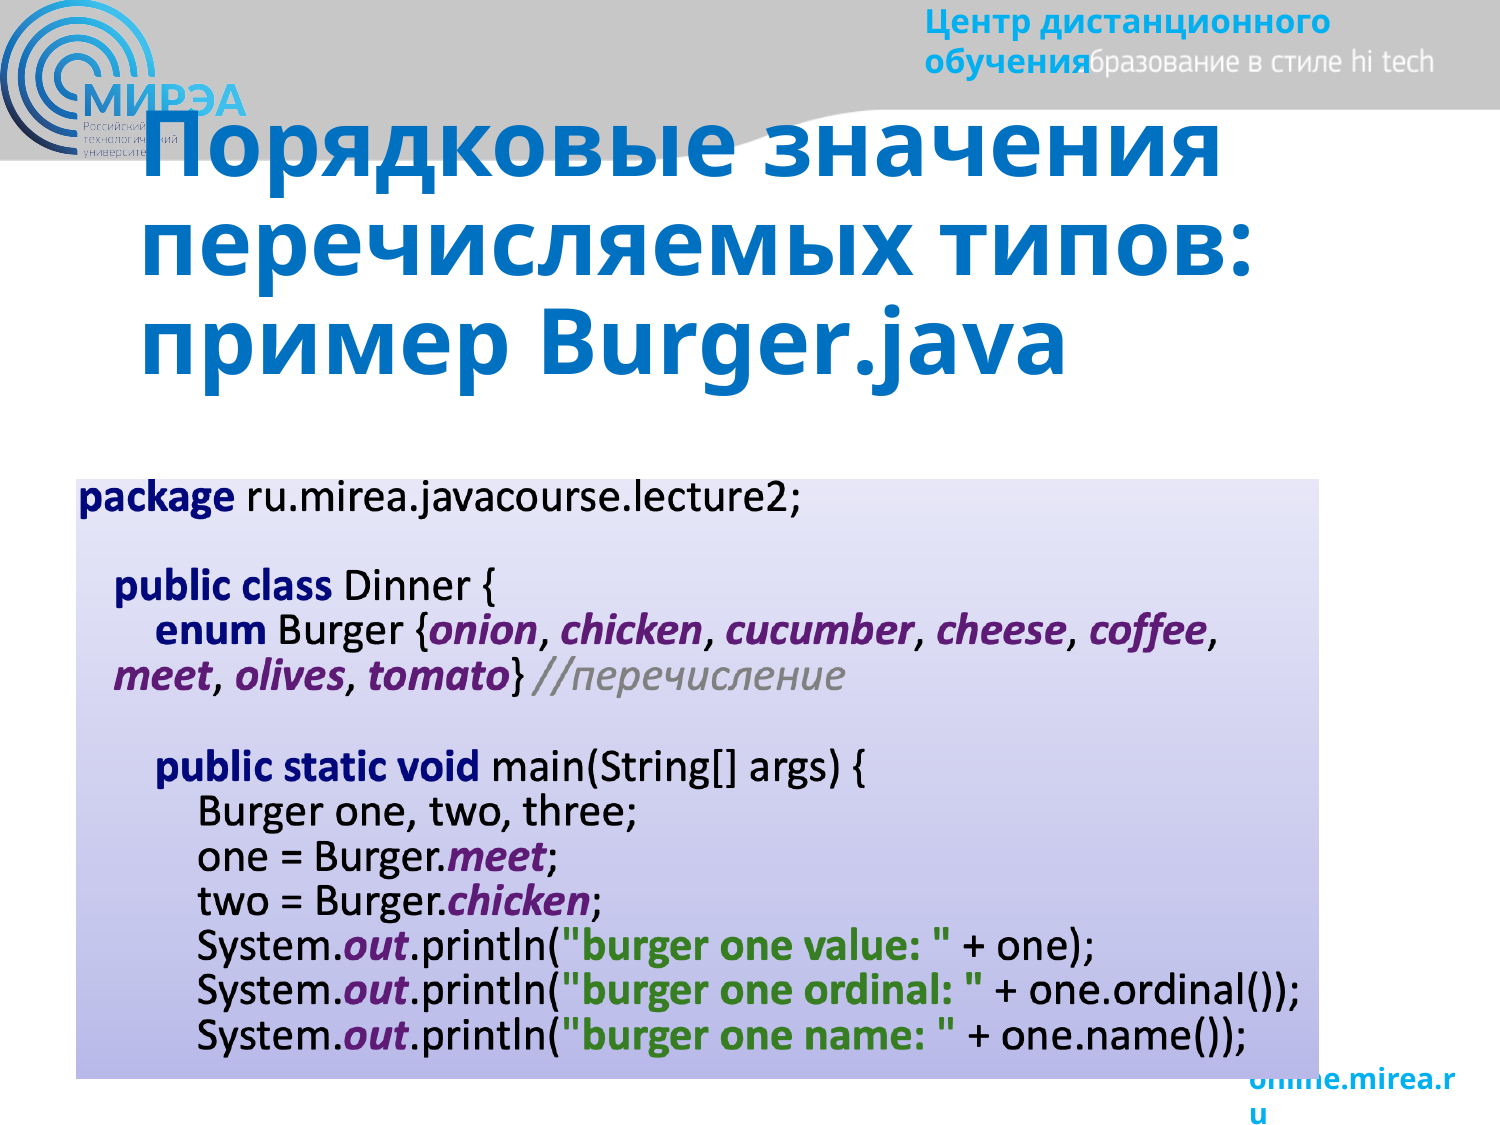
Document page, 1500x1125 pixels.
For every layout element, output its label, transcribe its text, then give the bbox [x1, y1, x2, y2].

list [76, 479, 1319, 1080]
picture [0, 0, 247, 159]
title Порядковые значения перечисляемых типов: пример Burger.java [123, 90, 1397, 398]
